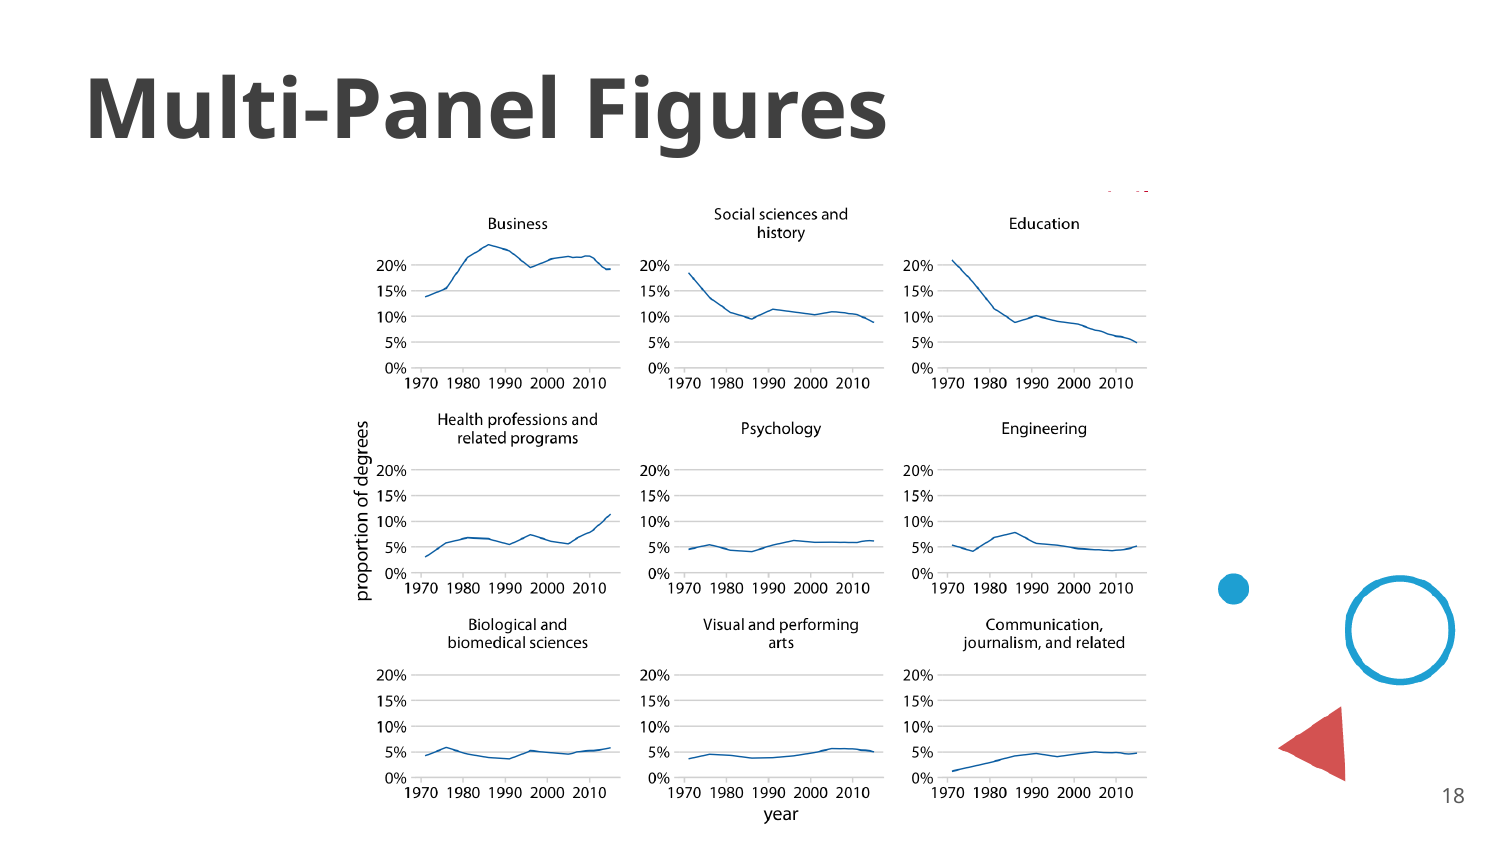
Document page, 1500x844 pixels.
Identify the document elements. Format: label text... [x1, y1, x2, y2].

picture [1174, 510, 1500, 838]
picture [352, 191, 1148, 828]
text_box Multi-Panel Figures [68, 40, 1480, 192]
